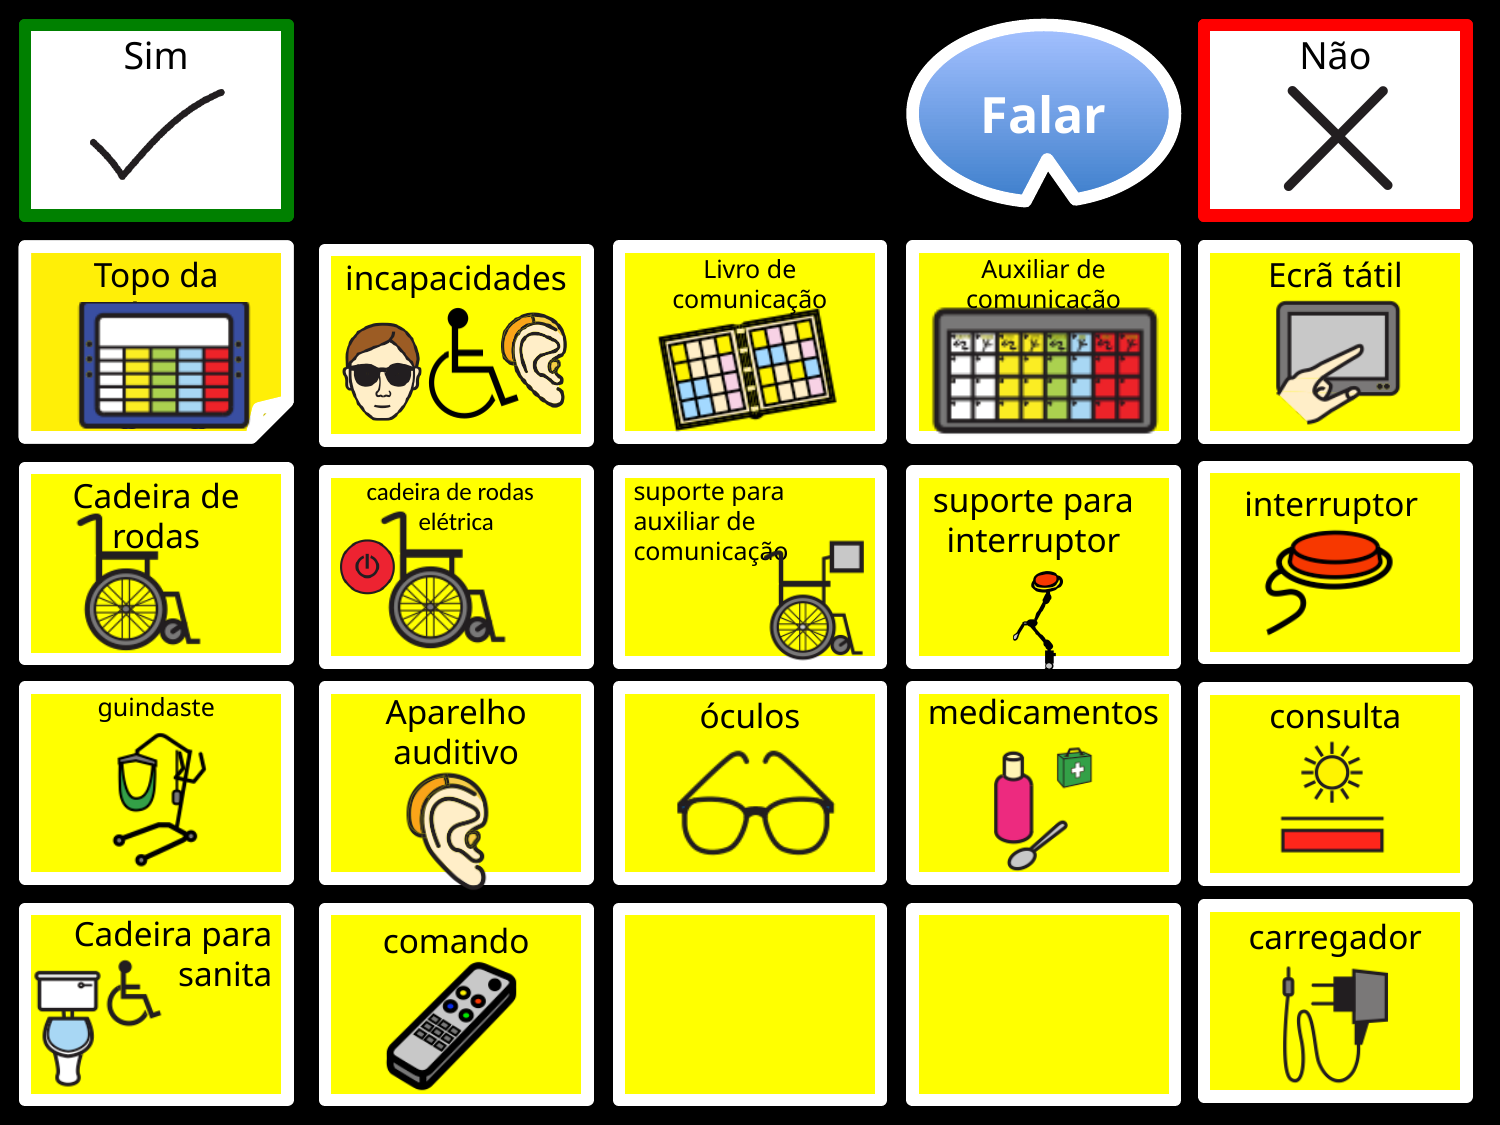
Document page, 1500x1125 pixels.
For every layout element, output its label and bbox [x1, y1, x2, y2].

picture [663, 713, 851, 901]
text_box [324, 416, 588, 441]
picture [1256, 504, 1403, 651]
picture [1262, 287, 1415, 440]
text_box [24, 684, 288, 879]
text_box [324, 684, 588, 879]
text_box [1204, 24, 1467, 216]
picture [333, 502, 523, 659]
picture [378, 764, 515, 900]
picture [378, 953, 523, 1097]
picture [746, 533, 882, 669]
text_box [1204, 246, 1467, 438]
text_box [24, 468, 288, 659]
picture [1266, 957, 1403, 1094]
text_box [324, 468, 588, 663]
picture [62, 504, 219, 661]
picture [1266, 730, 1399, 863]
text_box [618, 246, 882, 438]
text_box [324, 249, 588, 314]
picture [962, 742, 1100, 880]
text_box [24, 246, 288, 438]
picture [24, 949, 173, 1097]
picture [81, 721, 240, 879]
picture [74, 53, 238, 217]
text_box [324, 909, 588, 1100]
picture [981, 564, 1100, 682]
text_box [1204, 905, 1467, 1097]
picture [649, 279, 846, 476]
text_box [912, 684, 1175, 879]
text_box [618, 909, 882, 1100]
text_box [618, 468, 882, 663]
text_box [912, 909, 1175, 1100]
picture [324, 299, 588, 428]
text_box [902, 471, 1175, 663]
text_box [24, 905, 288, 1100]
text_box [24, 24, 288, 216]
picture [62, 301, 267, 429]
picture [1274, 74, 1403, 203]
text_box [618, 687, 882, 879]
text_box [1200, 467, 1467, 658]
picture [912, 235, 1180, 503]
text_box [1204, 687, 1467, 880]
